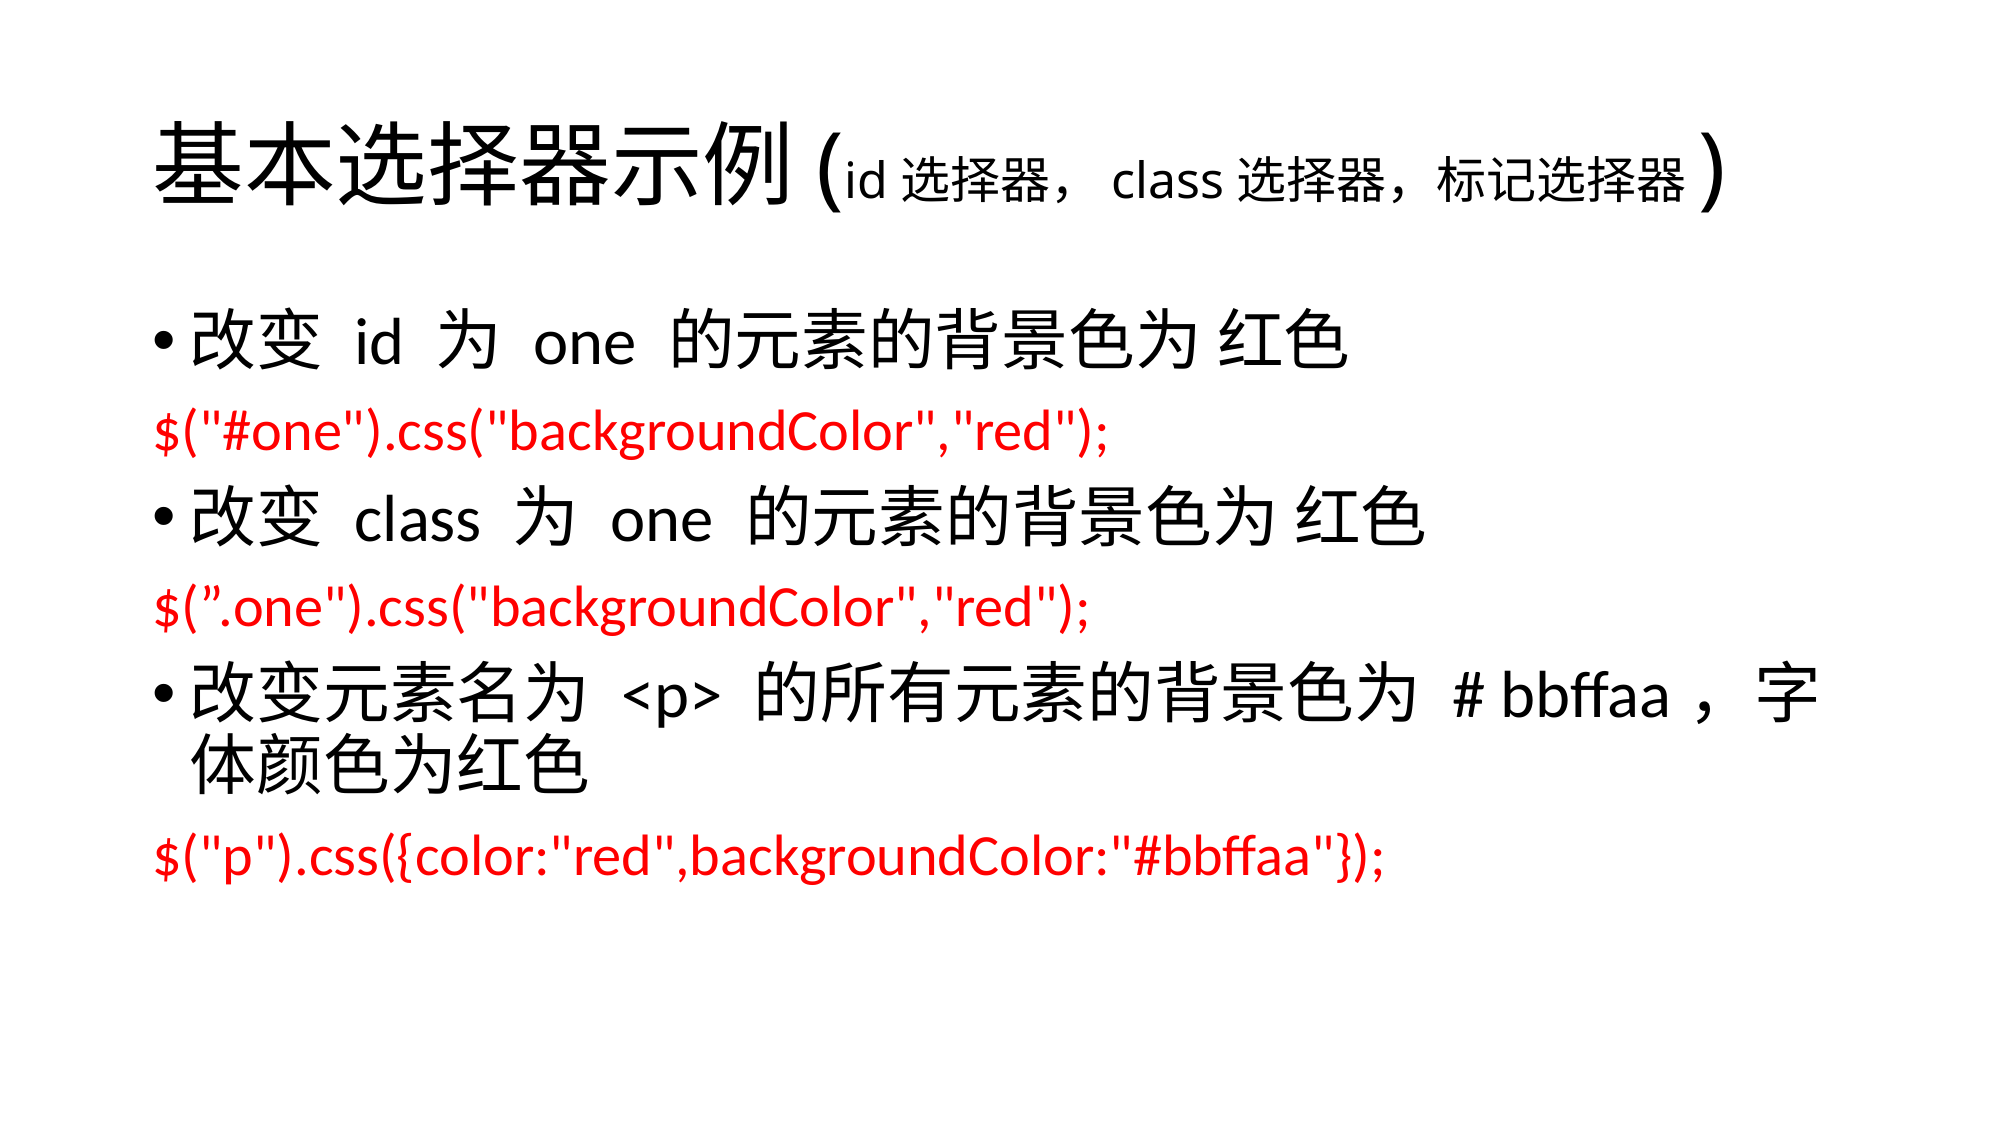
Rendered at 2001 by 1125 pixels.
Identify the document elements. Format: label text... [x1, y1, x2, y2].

title 基本选择器示例(id选择器，class选择器，标记选择器) [137, 59, 1863, 278]
list 改变 id 为 one 的元素的背景色为 红色 $("#one").css("backgroundColor","red"); 改变 class 为 one 的元素的背景色为 红色 $(”.one").css("backgroundColor","red"); 改变元素名为 <p> 的所有元素的背景色为 # bbffaa，字体颜色为红色 $("p").css({color:"red",backgroundColor:"#bbffaa"}); [137, 299, 1863, 1014]
